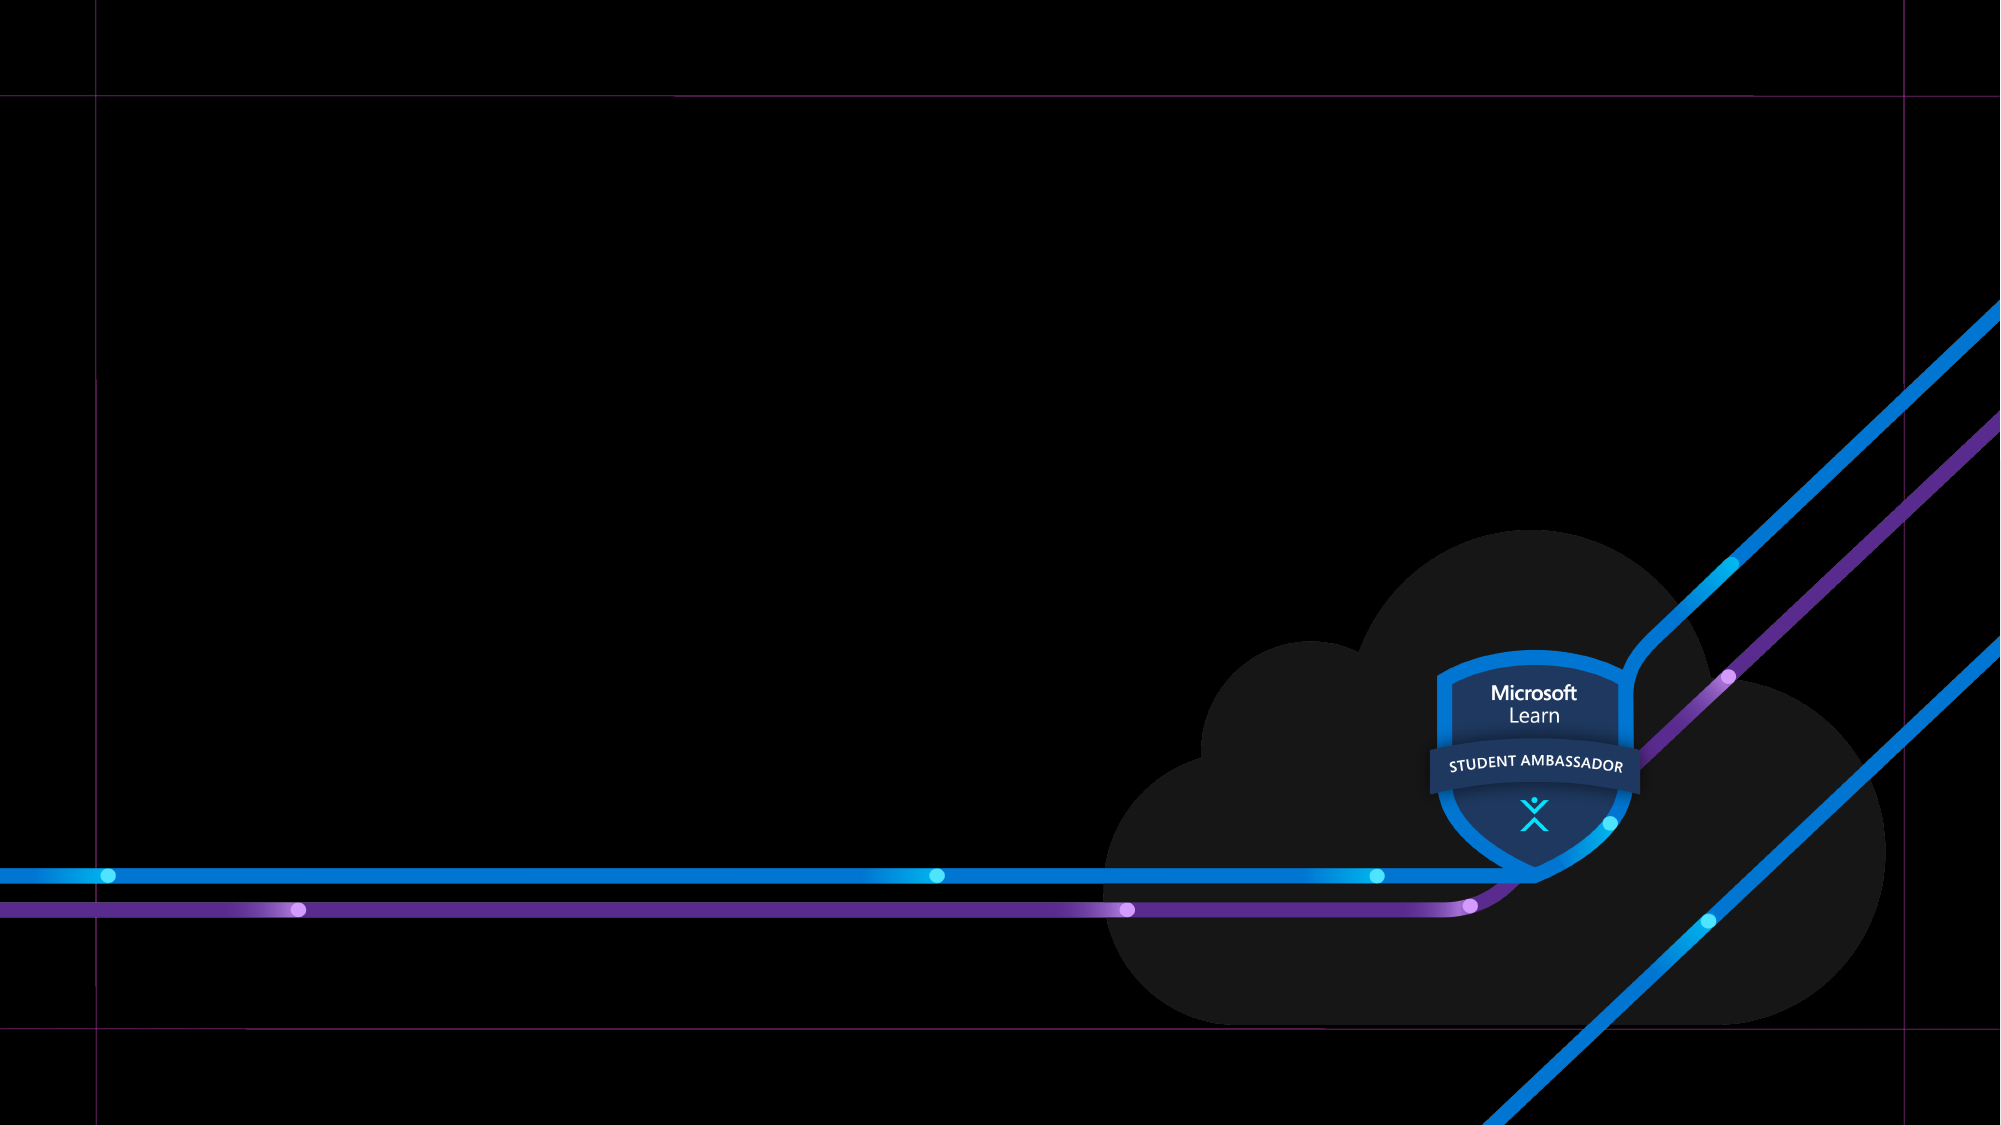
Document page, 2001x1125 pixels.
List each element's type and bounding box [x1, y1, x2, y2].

picture [0, 120, 2000, 1125]
